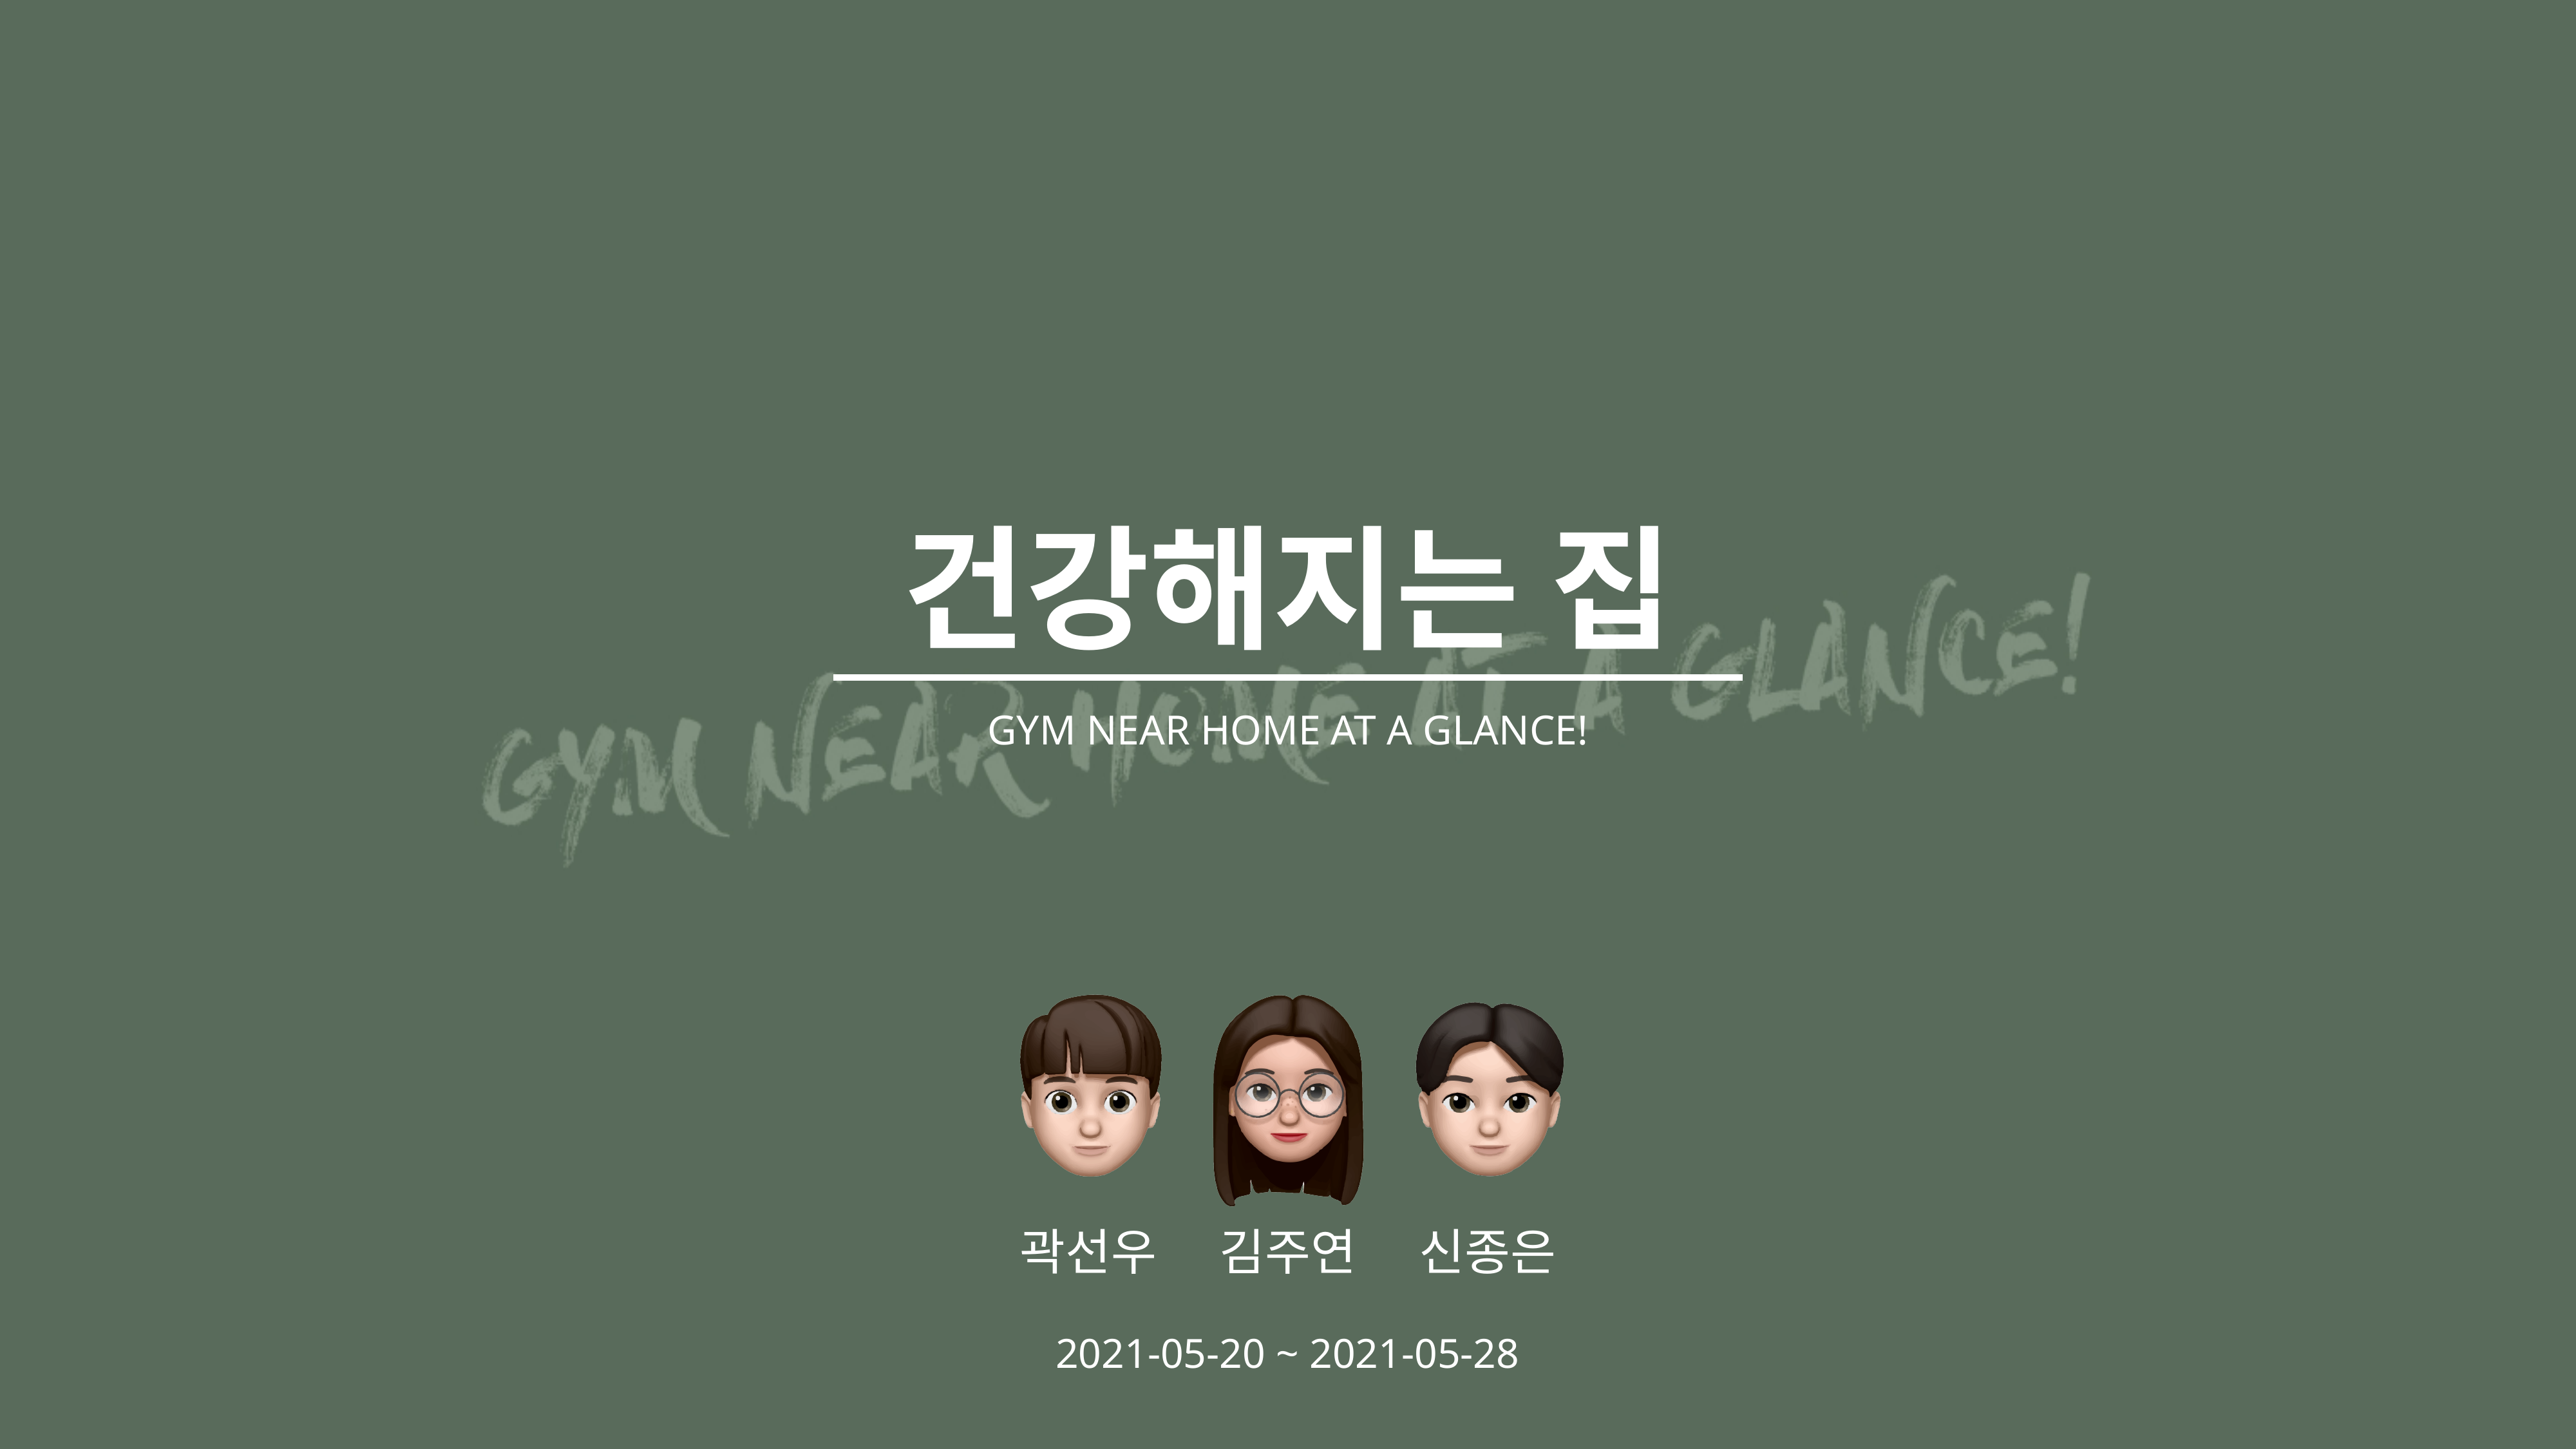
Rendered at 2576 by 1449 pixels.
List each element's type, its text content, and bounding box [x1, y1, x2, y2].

text_box 김주연 [1214, 1215, 1362, 1286]
picture [0, 0, 2576, 1449]
text_box 2021-05-20 ~ 2021-05-28 [679, 1322, 1897, 1381]
text_box 신종은 [1414, 1215, 1562, 1286]
text_box GYM NEAR HOME AT A GLANCE! [679, 699, 1897, 759]
text_box 곽선우 [1014, 1215, 1162, 1286]
text_box 건강해지는 집 [793, 498, 1783, 670]
